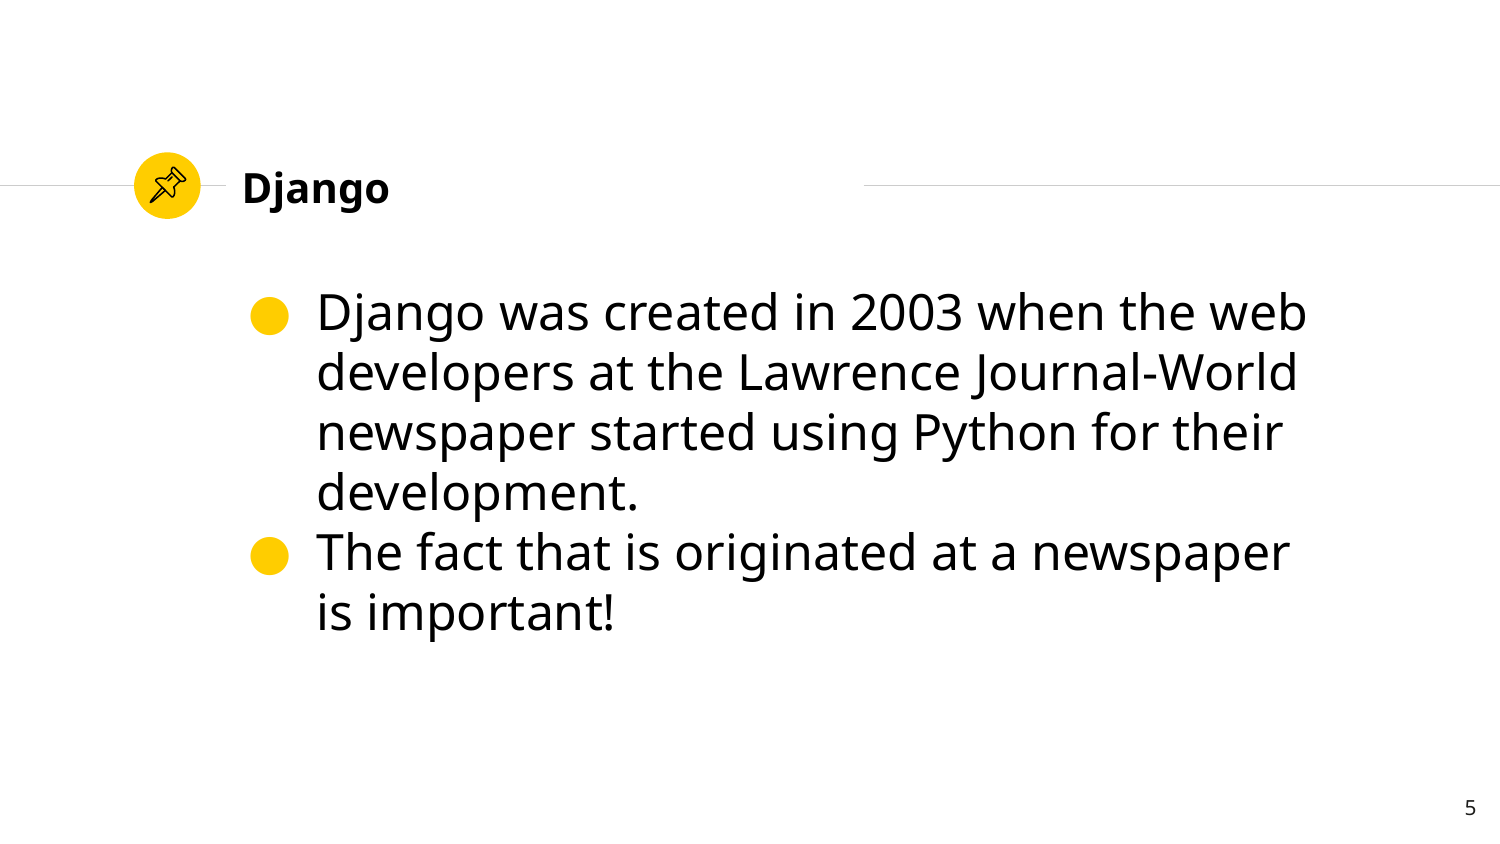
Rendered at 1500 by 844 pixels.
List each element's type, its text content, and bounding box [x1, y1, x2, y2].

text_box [150, 166, 186, 203]
title Django [226, 151, 863, 223]
list Django was created in 2003 when the web developers at the Lawrence Journal-World newspaper started using Python for their development. The fact that is originated at a newspaper is important! [226, 265, 1344, 776]
slide_number 5 [1401, 779, 1492, 844]
